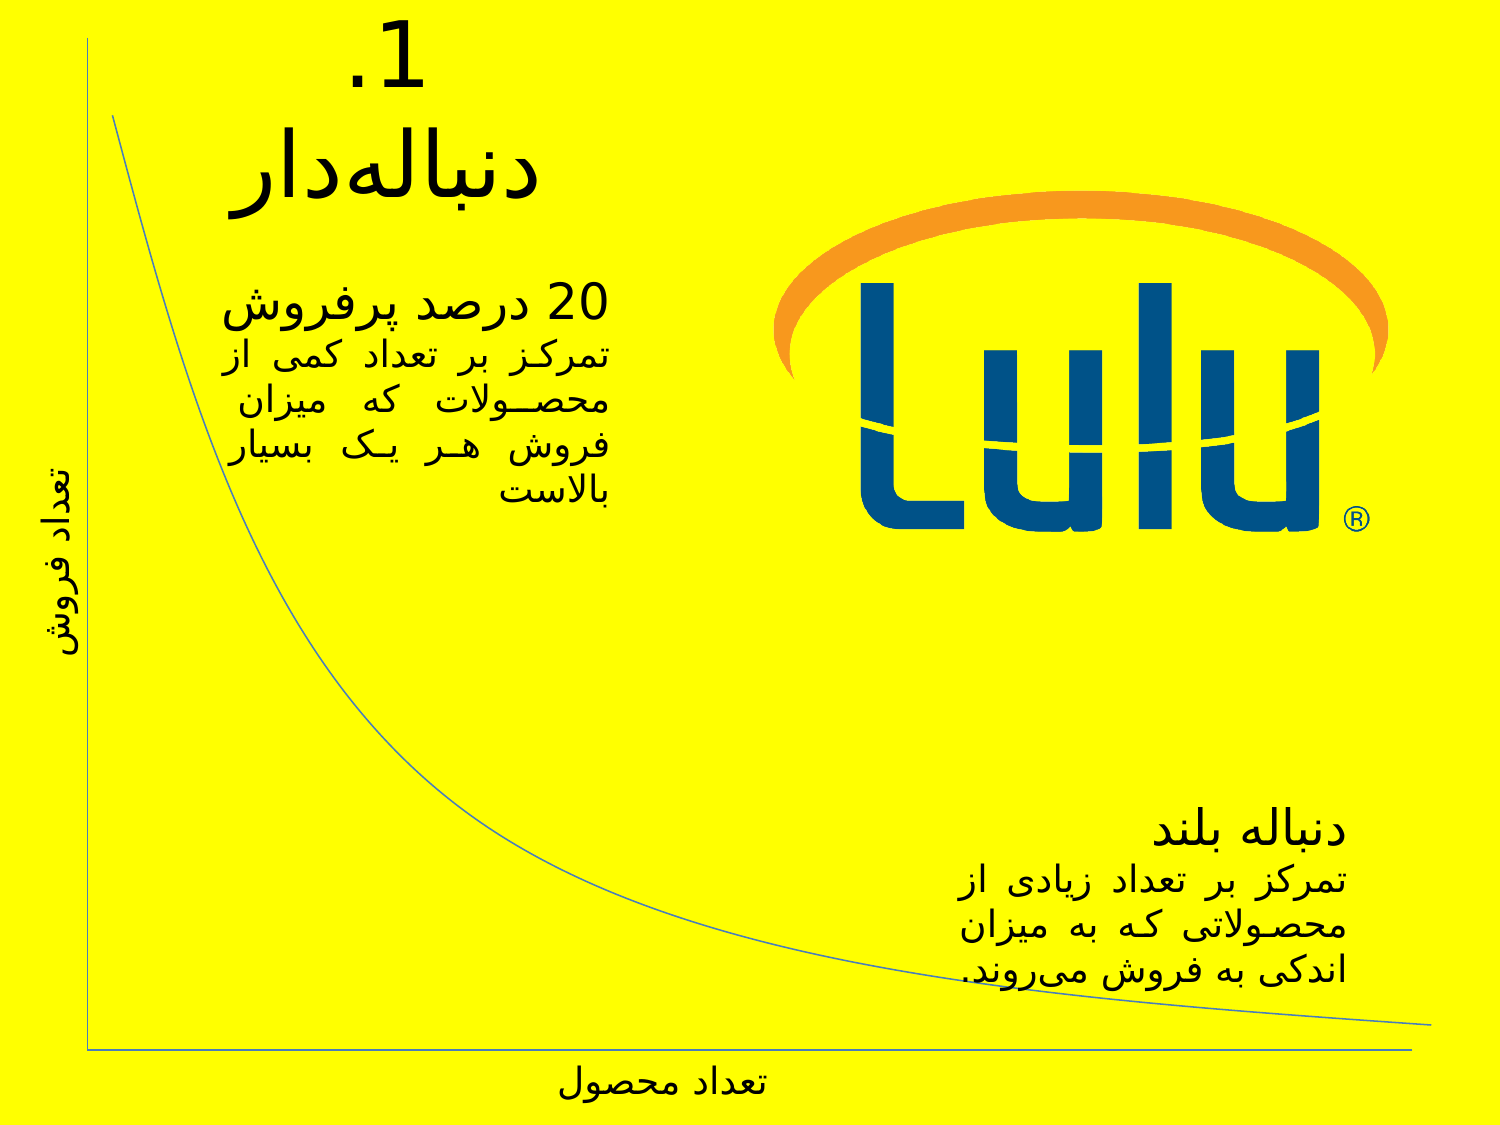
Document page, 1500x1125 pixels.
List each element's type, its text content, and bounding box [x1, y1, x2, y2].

text_box [241, 468, 1087, 978]
text_box دنباله‌ بلند تمرکز بر تعداد زیادی از محصولاتی که به میزان اندکی به فروش می‌روند. [937, 787, 1363, 998]
title 1. دنباله‌دار [162, 12, 613, 200]
text_box 20 درصد پرفروش تمرکز بر تعداد کمی از محصولات که میزان فروش هر یک بسیار بالاست [200, 262, 625, 518]
picture [749, 174, 1420, 562]
text_box تعداد فروش [24, 553, 85, 738]
text_box [1092, 977, 1432, 1026]
text_box [111, 115, 326, 414]
text_box تعداد فروش [24, 387, 85, 543]
text_box تعداد محصول [487, 1059, 838, 1110]
